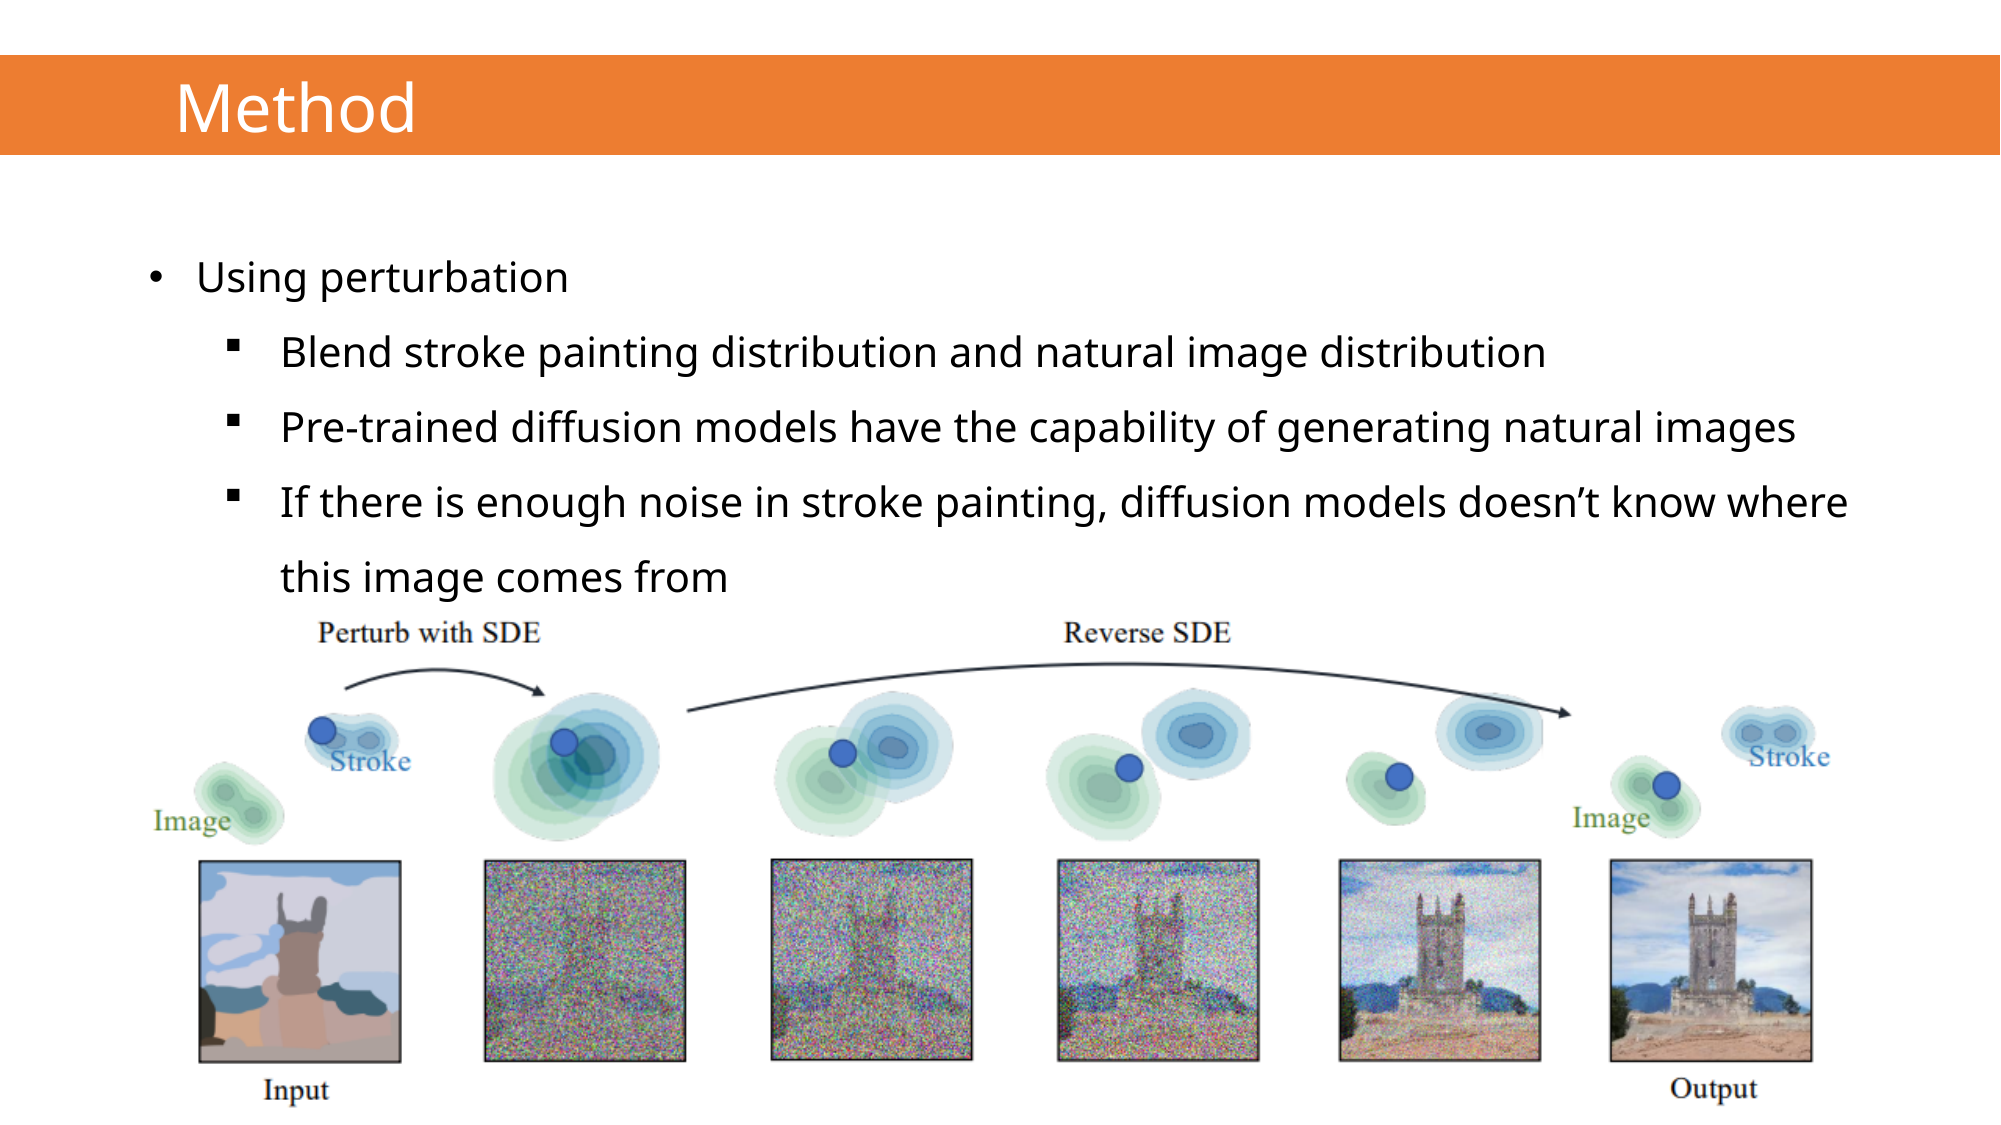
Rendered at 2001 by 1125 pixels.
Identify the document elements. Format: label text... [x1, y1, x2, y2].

text_box [0, 55, 159, 155]
picture [119, 563, 1881, 1125]
text_box Method [159, 10, 1708, 155]
text_box Using perturbation Blend stroke painting distribution and natural image distribution Pre-trained diffusion models have the capability of generating natural images If there is enough noise in stroke painting, diffusion models doesn’t know where this image comes from [134, 218, 1866, 564]
text_box [1708, 55, 2000, 155]
